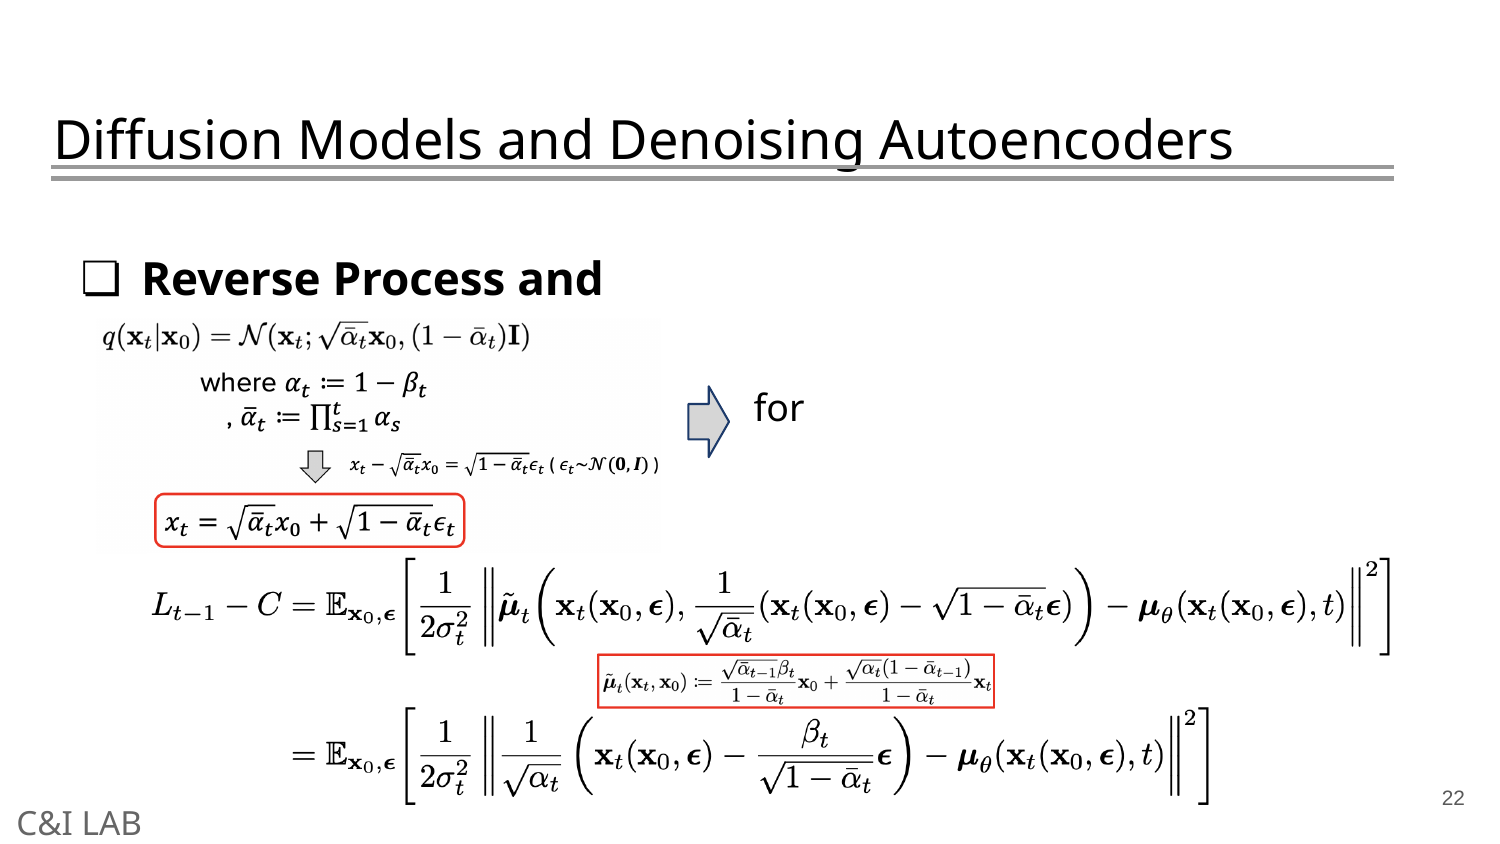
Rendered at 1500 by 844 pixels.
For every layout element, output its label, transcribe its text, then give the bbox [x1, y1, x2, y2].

text_box C&I LAB [1, 801, 1500, 844]
text_box [686, 384, 731, 460]
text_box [50, 166, 1395, 179]
picture [96, 318, 1423, 811]
title Diffusion Models and Denoising Autoencoders [38, 90, 1437, 185]
slide_number 22 [1426, 764, 1480, 801]
